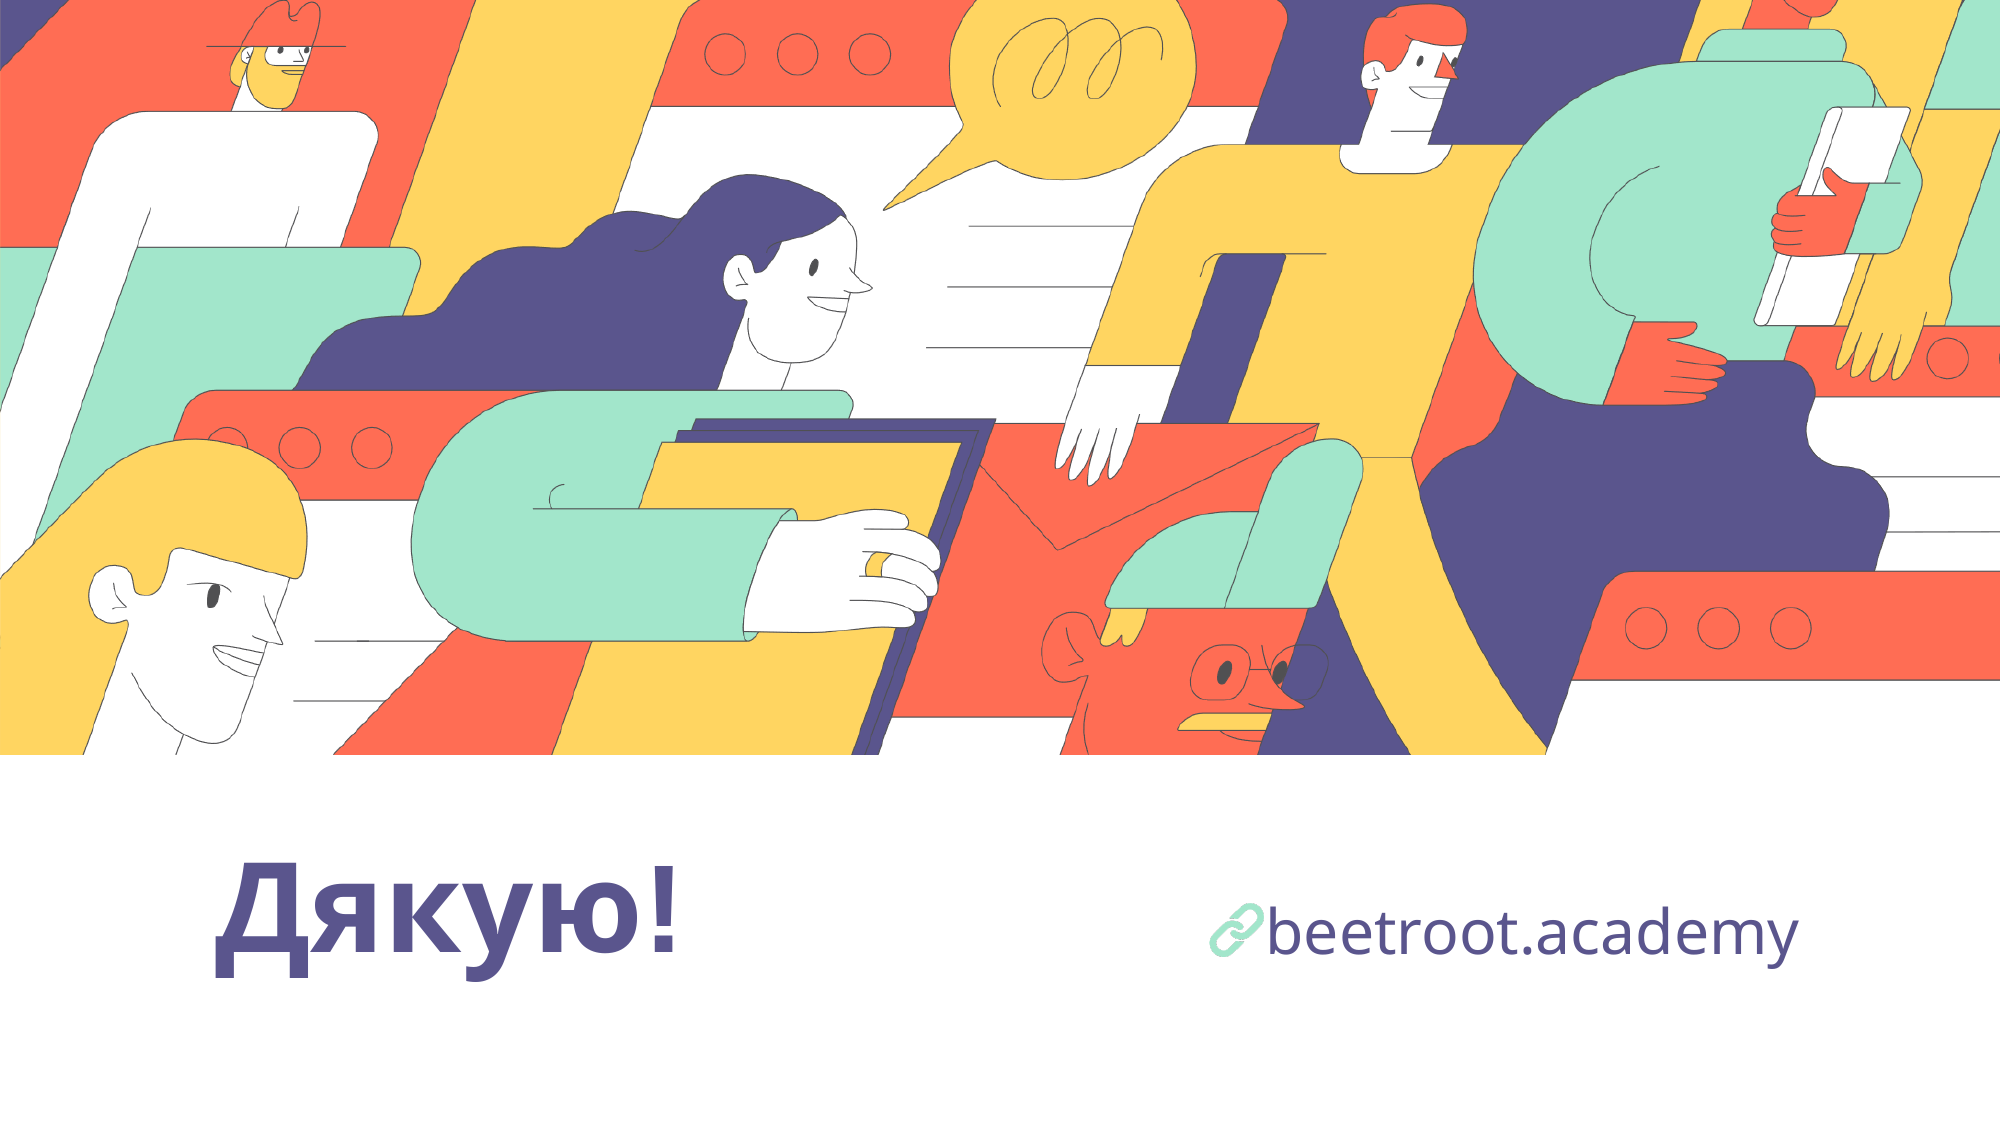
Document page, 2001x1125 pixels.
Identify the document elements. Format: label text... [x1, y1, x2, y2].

text_box Дякую! [200, 819, 1000, 985]
text_box beetroot.academy [1138, 884, 1816, 975]
picture [1209, 903, 1264, 958]
picture [0, 0, 2000, 756]
